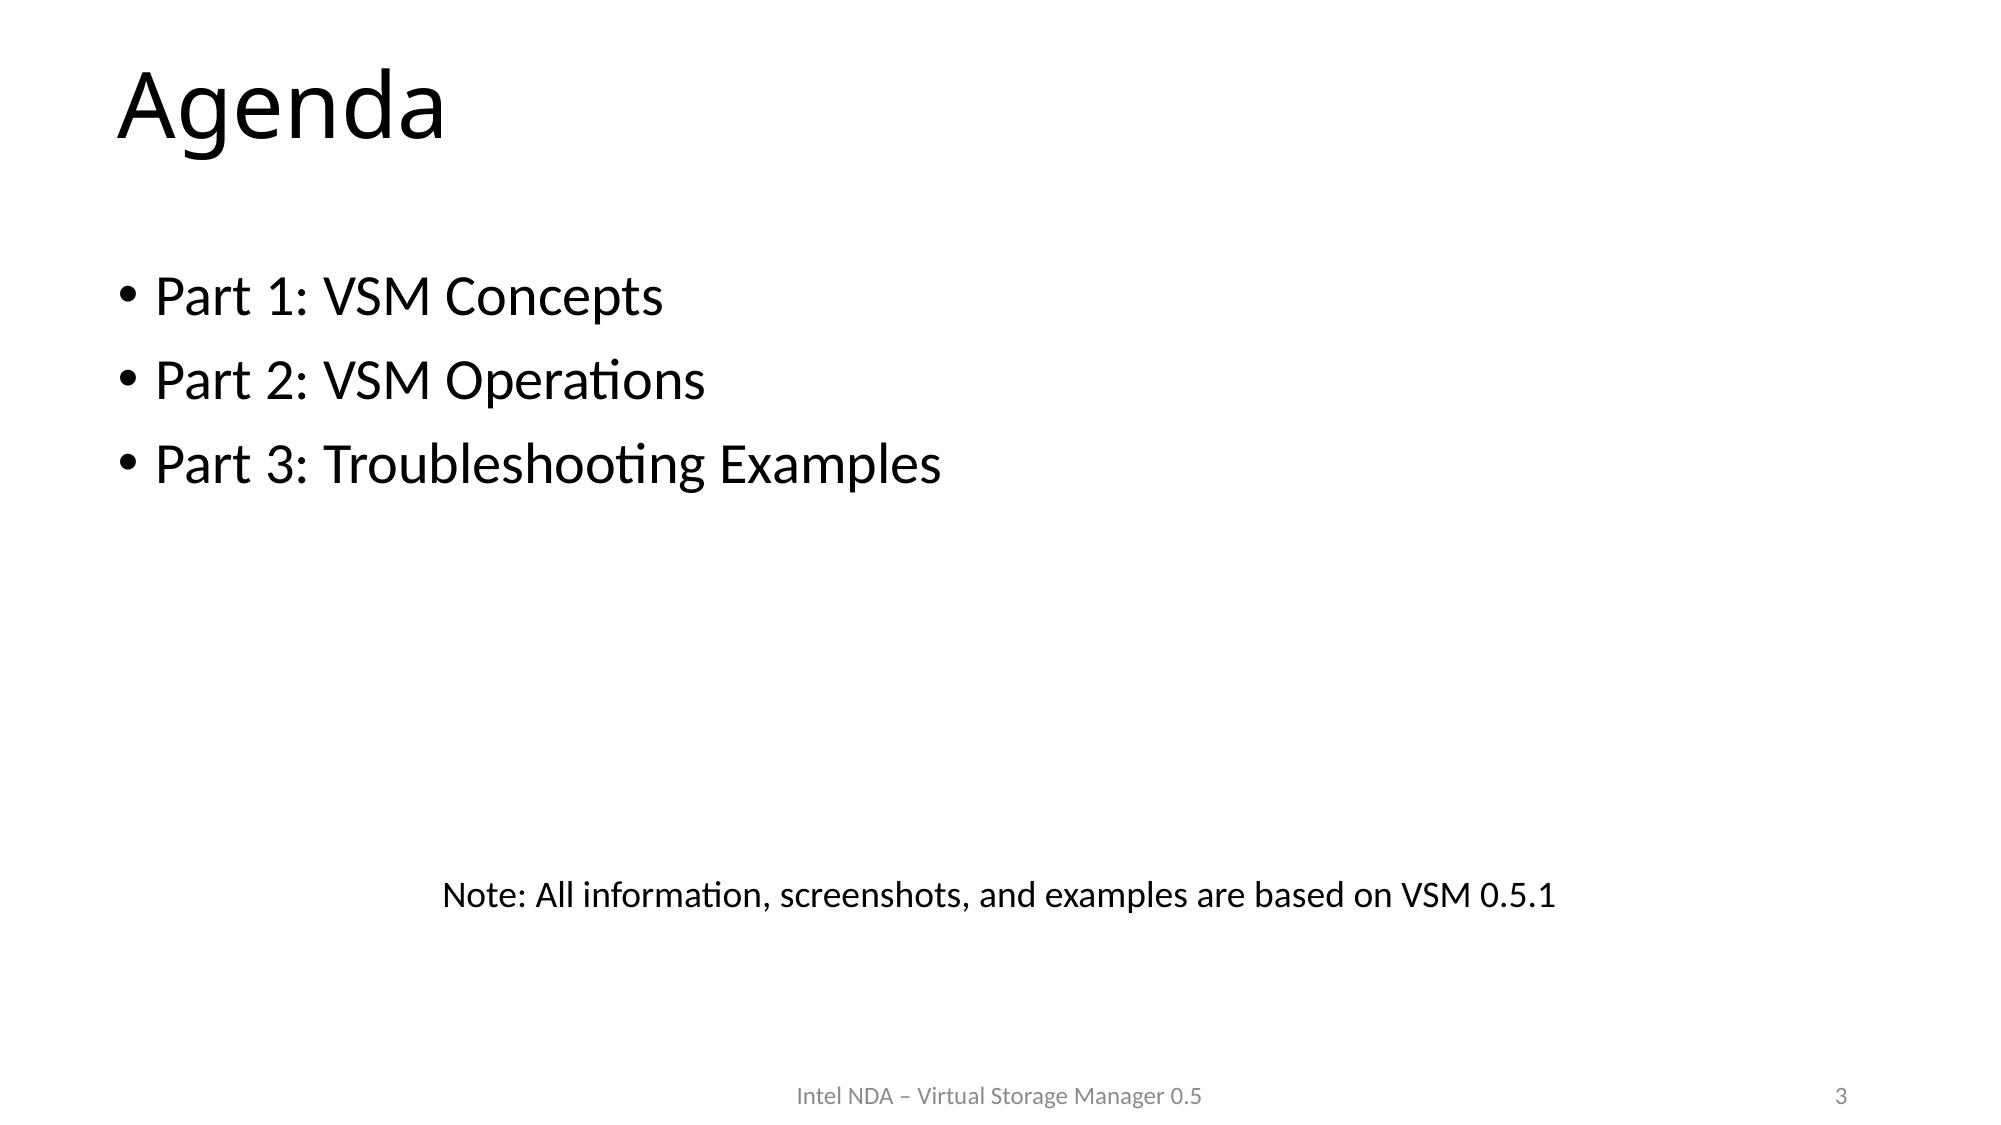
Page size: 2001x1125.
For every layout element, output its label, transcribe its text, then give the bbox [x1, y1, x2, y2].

title Agenda [102, 0, 1828, 218]
text_box Note: All information, screenshots, and examples are based on VSM 0.5.1 [427, 862, 1573, 923]
slide_number 3 [1412, 1064, 1863, 1125]
footer Intel NDA – Virtual Storage Manager 0.5 [662, 1064, 1338, 1125]
list Part 1: VSM Concepts Part 2: VSM Operations Part 3: Troubleshooting Examples [102, 258, 1828, 1037]
